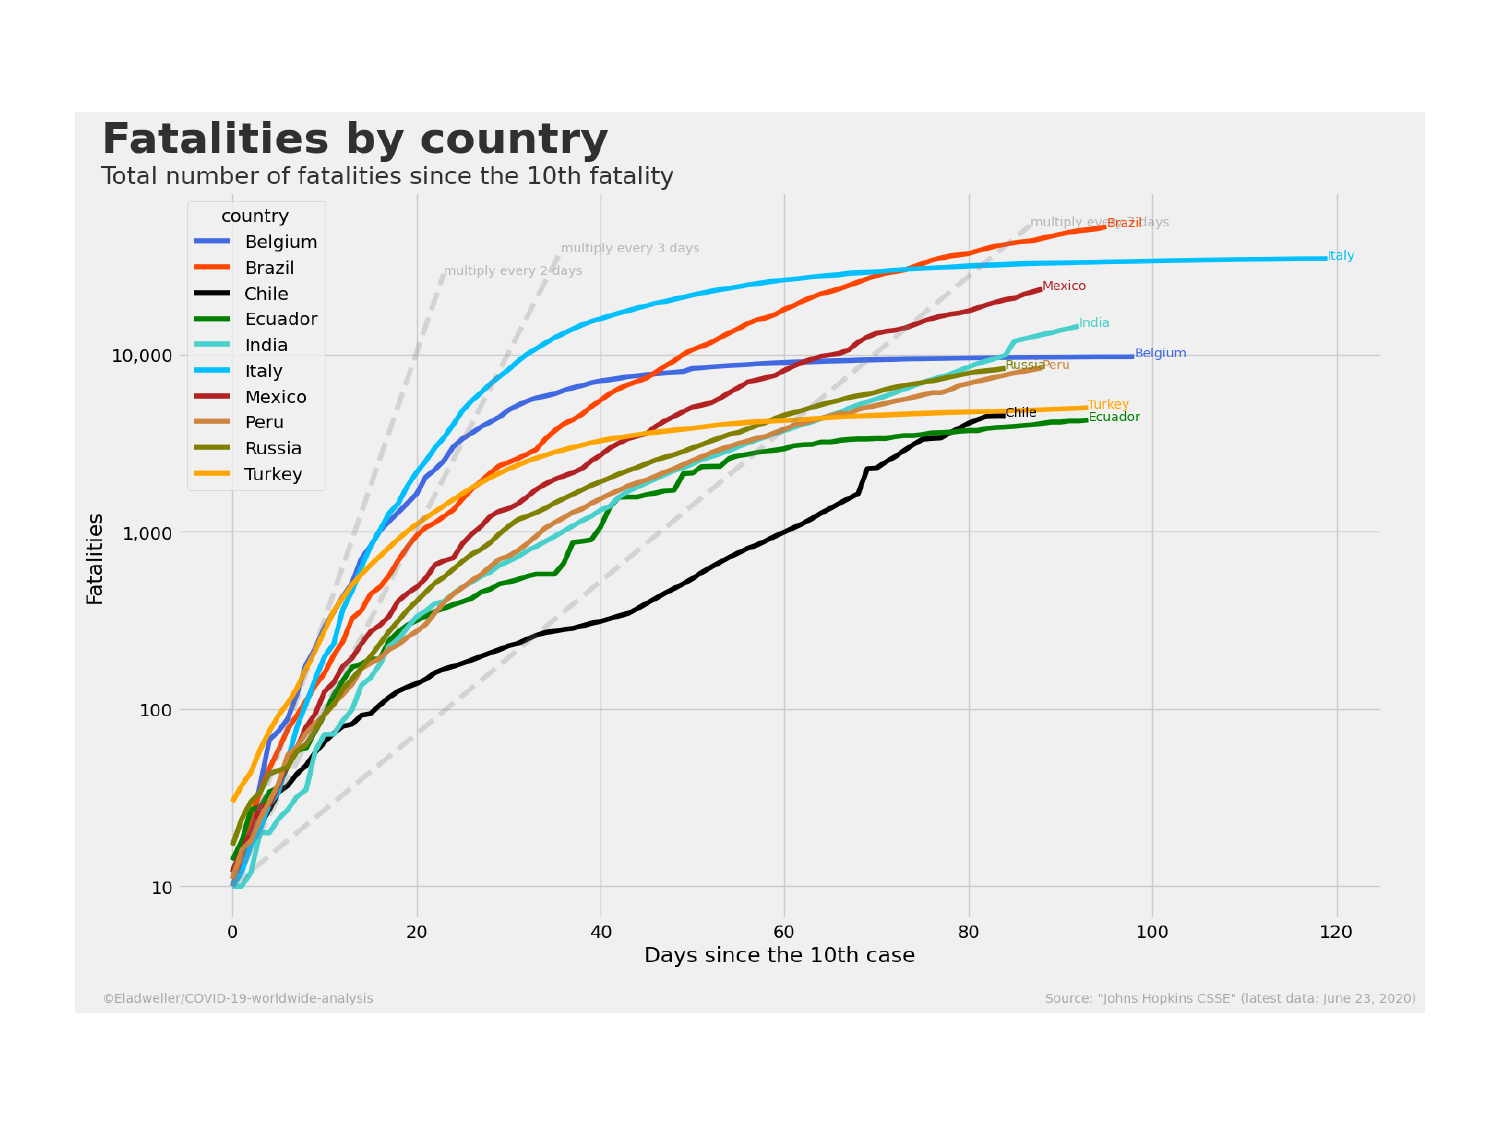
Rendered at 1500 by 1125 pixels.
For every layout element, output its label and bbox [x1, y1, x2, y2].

picture [74, 112, 1426, 1013]
